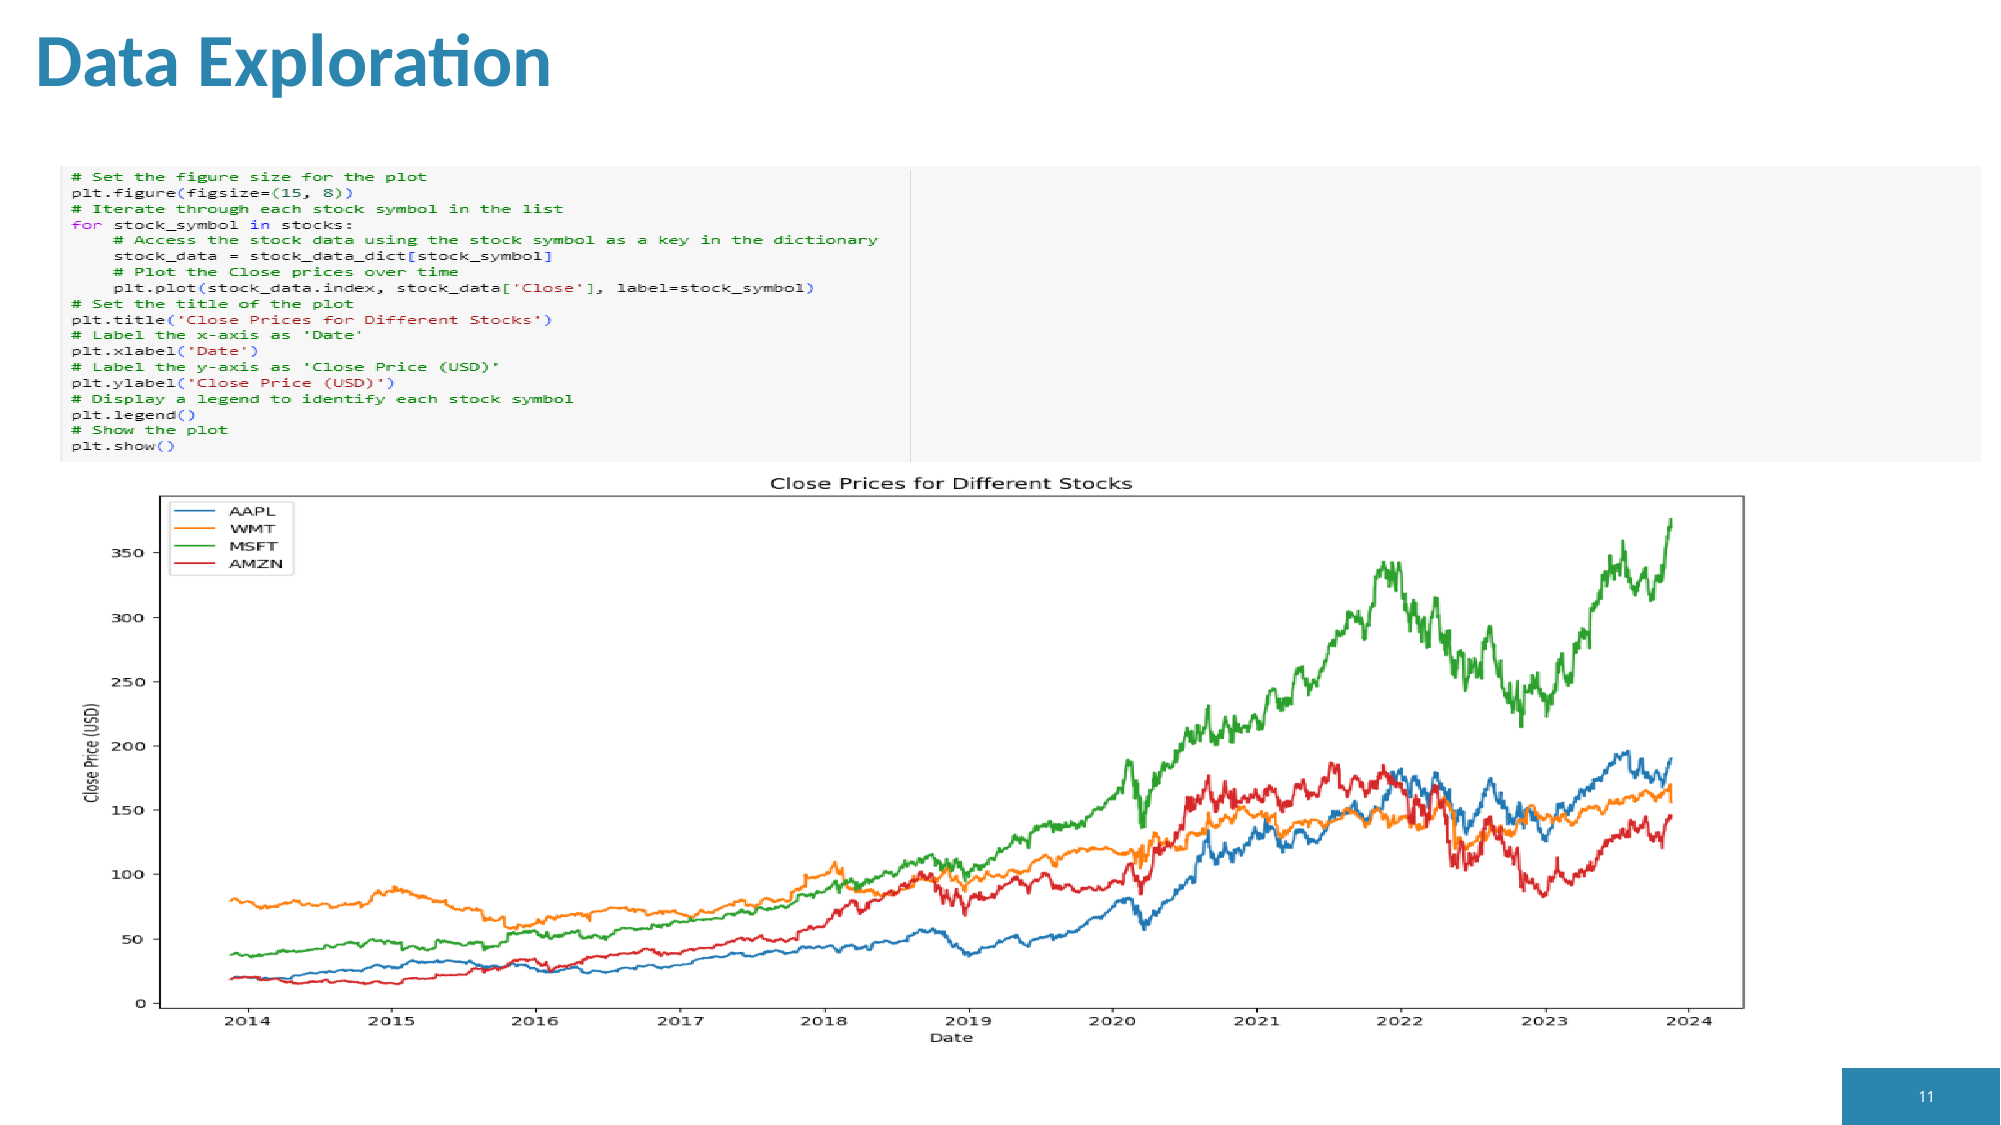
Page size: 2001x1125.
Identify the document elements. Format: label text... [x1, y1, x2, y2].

slide_number 11 [1889, 1079, 1951, 1114]
picture [60, 166, 1981, 1050]
title Data Exploration [19, 0, 1499, 125]
